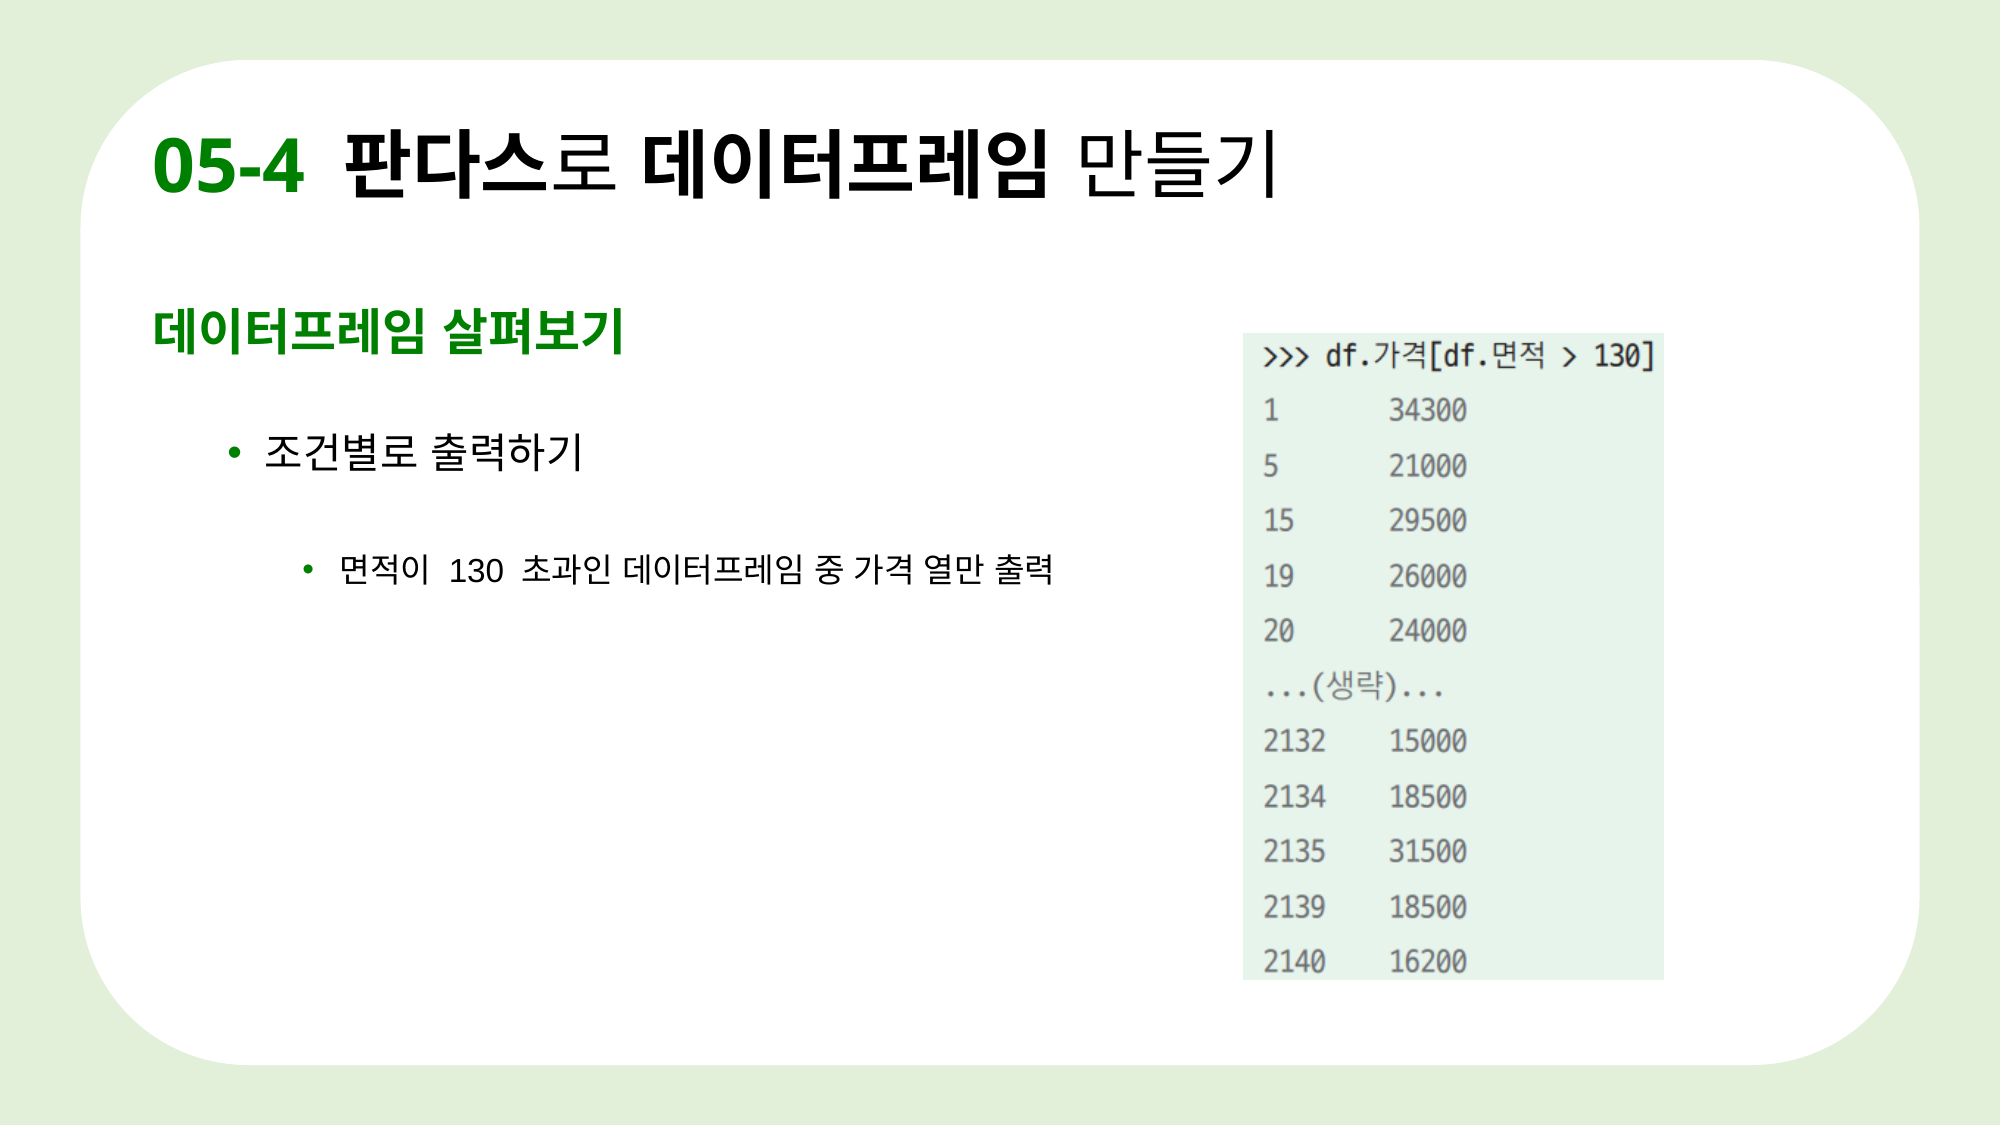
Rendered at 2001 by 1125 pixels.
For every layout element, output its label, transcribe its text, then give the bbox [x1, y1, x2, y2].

title 05-4 판다스로 데이터프레임 만들기 [137, 59, 1863, 278]
list 데이터프레임 살펴보기 조건별로 출력하기 면적이 130 초과인 데이터프레임 중 가격 열만 출력 [137, 299, 1863, 1014]
picture [1243, 333, 1664, 980]
